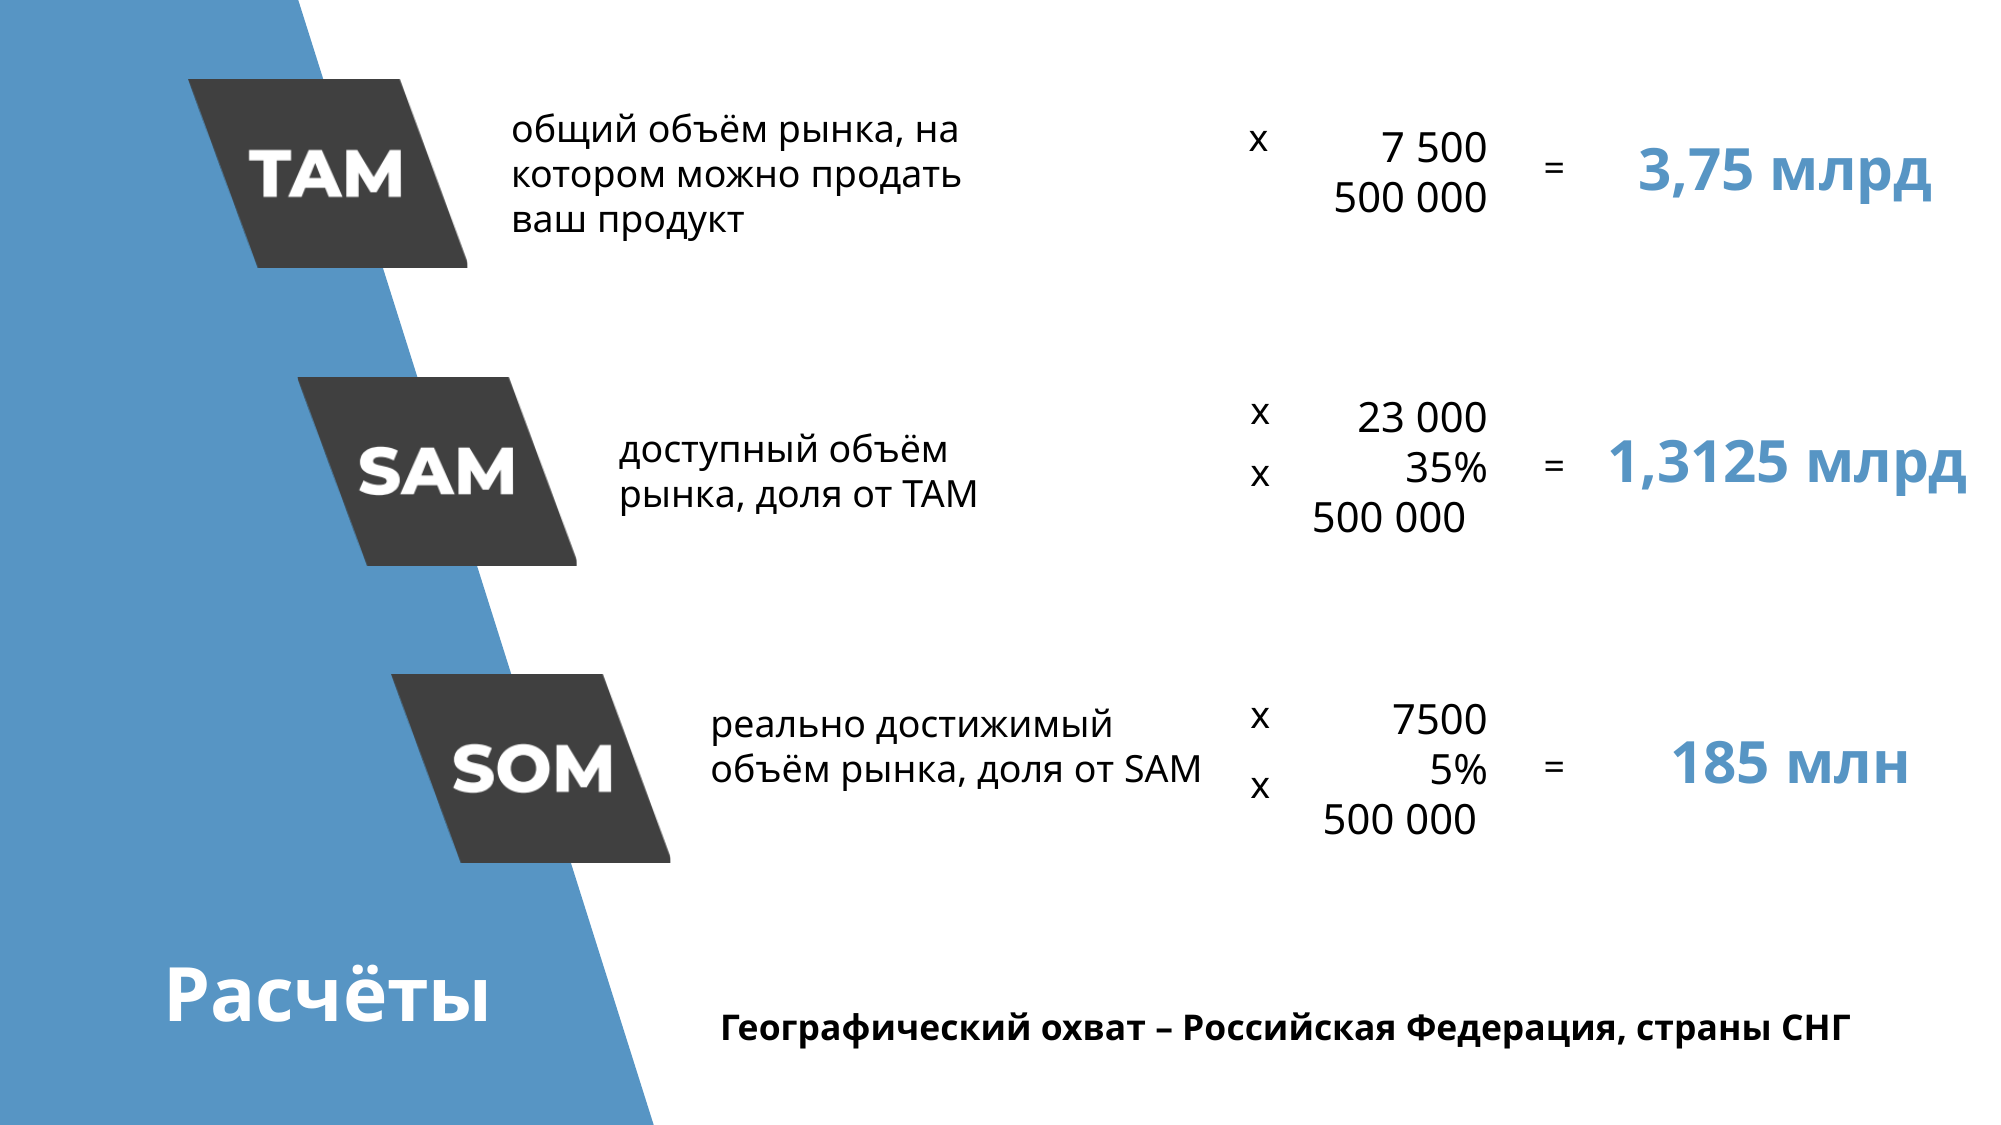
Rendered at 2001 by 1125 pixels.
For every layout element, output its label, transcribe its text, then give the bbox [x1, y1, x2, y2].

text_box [188, 79, 1969, 268]
text_box Географический охват – Российская Федерация, страны СНГ [705, 998, 1957, 1056]
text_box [391, 674, 1937, 863]
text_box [297, 377, 2000, 566]
text_box [0, 0, 655, 1125]
title Расчёты [148, 895, 648, 1099]
